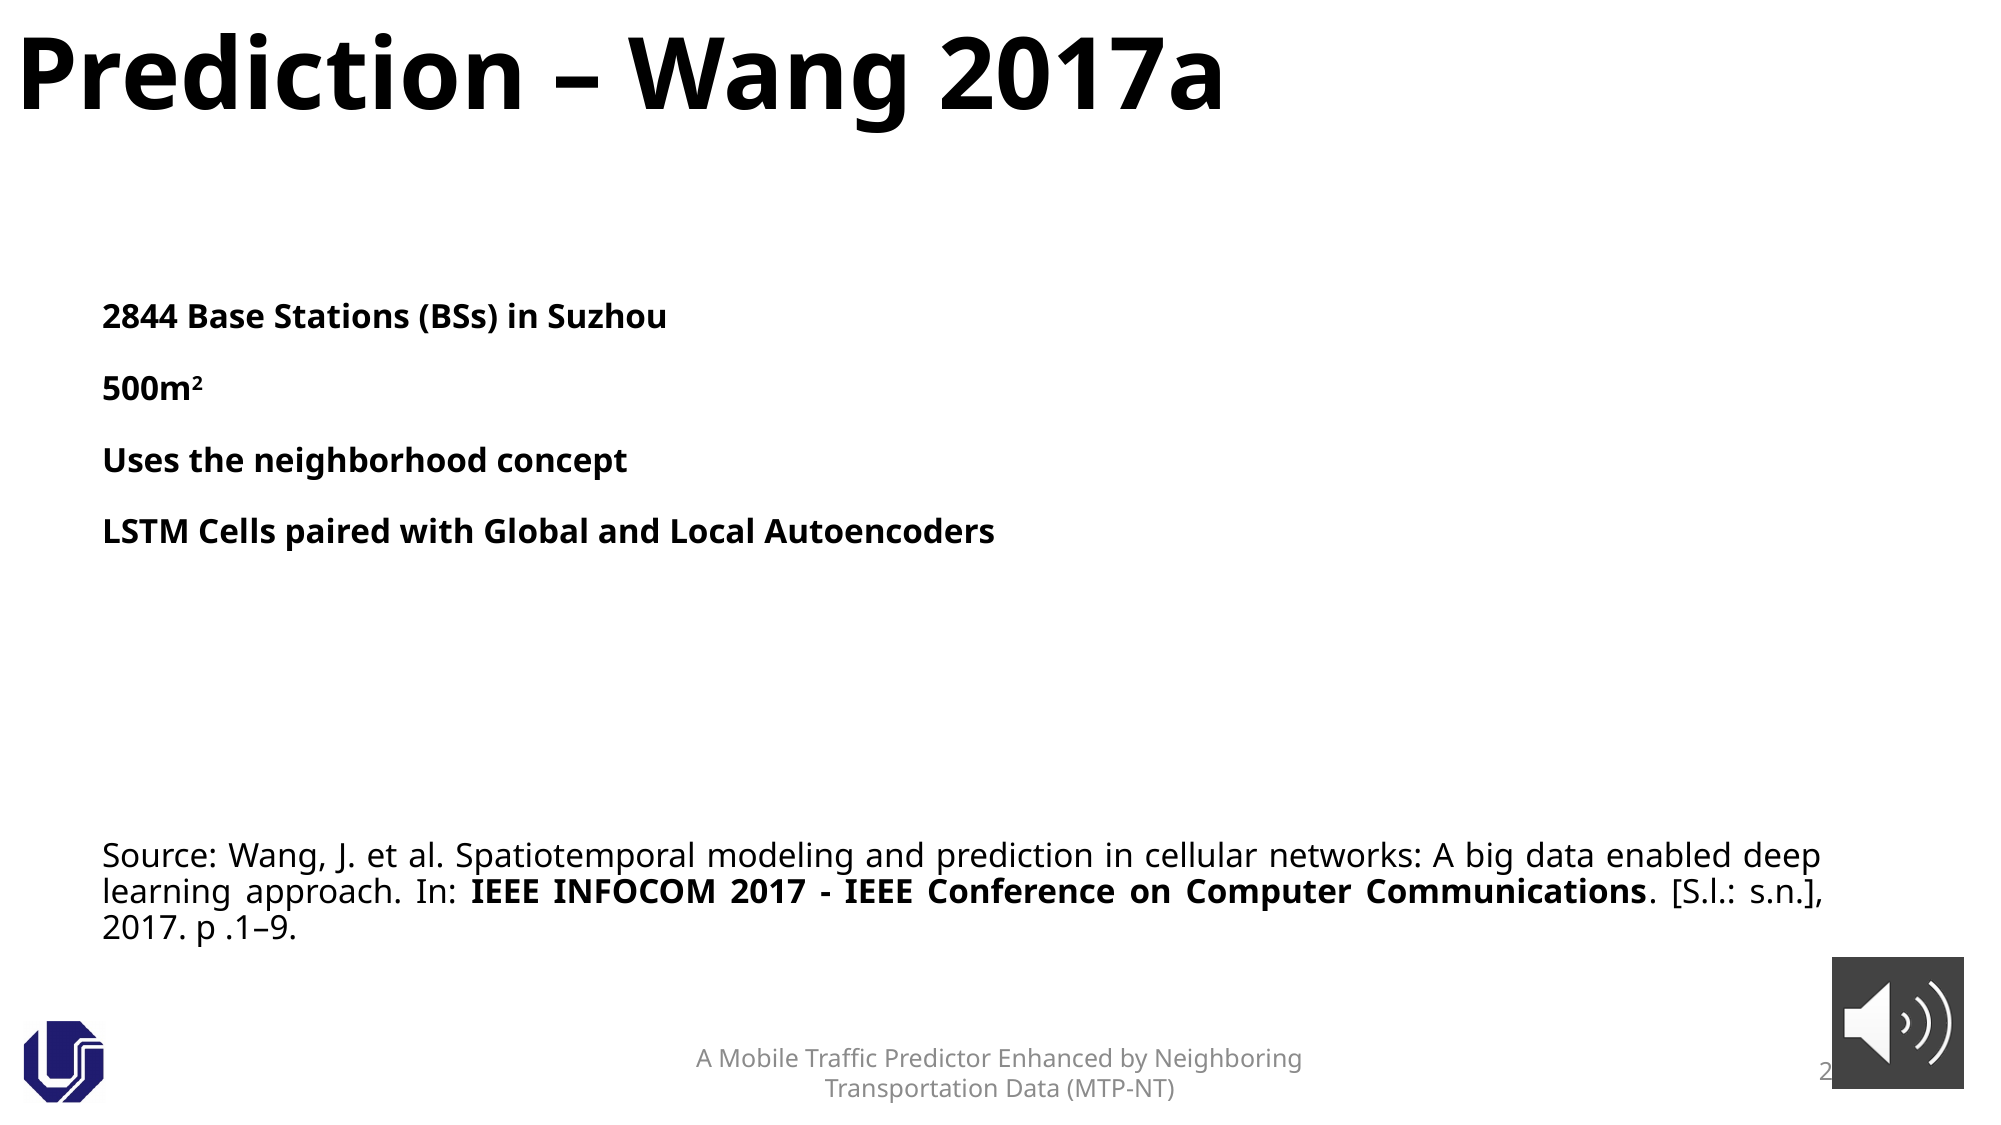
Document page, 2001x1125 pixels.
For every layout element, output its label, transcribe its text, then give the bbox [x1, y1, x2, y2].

footer A Mobile Traffic Predictor Enhanced by Neighboring Transportation Data (MTP-NT) [662, 1042, 1338, 1103]
title 2844 Base Stations (BSs) in Suzhou 500m2 Uses the neighborhood concept LSTM Cells paired with Global and Local Autoencoders [87, 292, 1840, 800]
text_box Source: Wang, J. et al. Spatiotemporal modeling and prediction in cellular networks: A big data enabled deep learning approach. In: IEEE INFOCOM 2017 - IEEE Conference on Computer Communications. [S.l.: s.n.], 2017. p .1–9. [87, 831, 1840, 1011]
text_box Prediction – Wang 2017a [0, 17, 1542, 122]
picture [1831, 956, 1965, 1090]
picture [23, 1021, 106, 1103]
slide_number 25 [1412, 1042, 1863, 1103]
